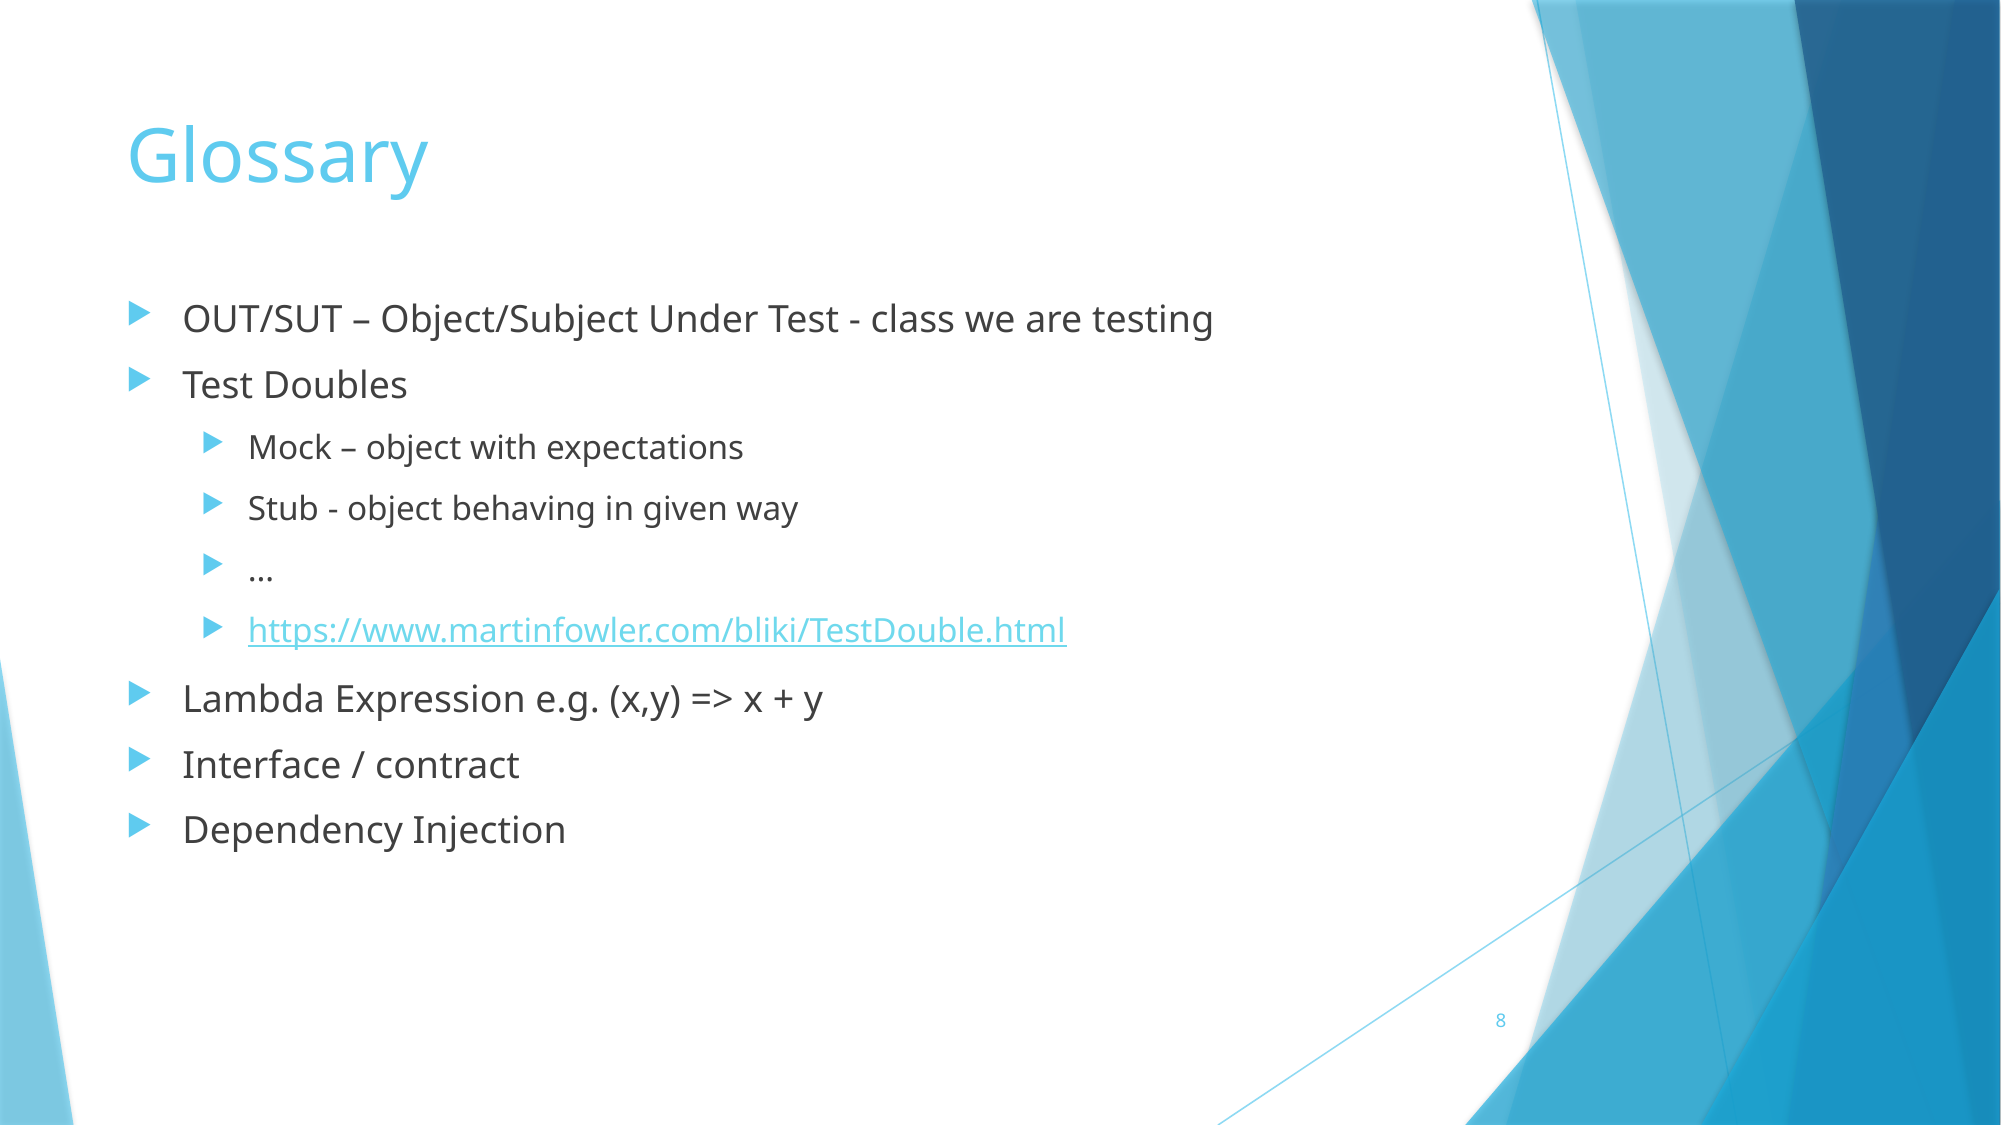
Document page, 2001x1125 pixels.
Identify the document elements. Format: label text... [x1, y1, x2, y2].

title Glossary [111, 99, 1522, 287]
list OUT/SUT – Object/Subject Under Test - class we are testing Test Doubles Mock – object with expectations Stub - object behaving in given way … https://www.martinfowler.com/bliki/TestDouble.html Lambda Expression e.g. (x,y) => x + y Interface / contract Dependency Injection [111, 287, 1522, 991]
slide_number 8 [1409, 991, 1522, 1051]
